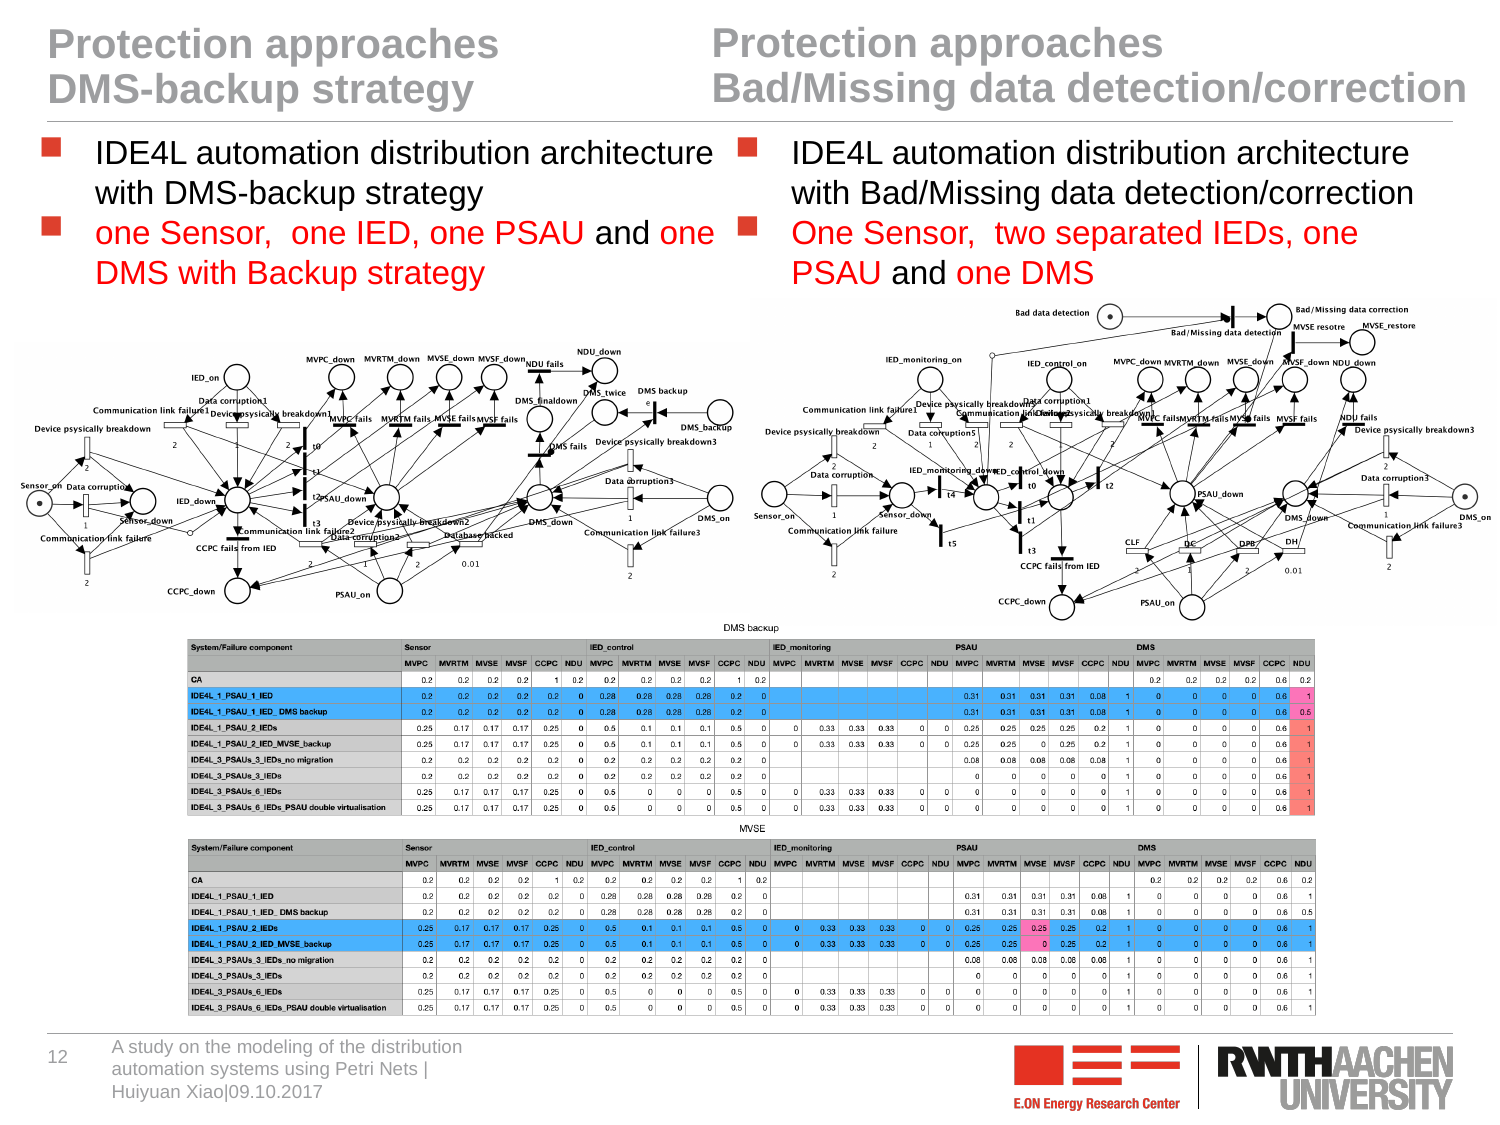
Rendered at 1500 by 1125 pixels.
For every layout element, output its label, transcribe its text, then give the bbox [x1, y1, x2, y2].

text_box Protection approaches Bad/Missing data detection/correction [711, 22, 1477, 112]
title Protection approaches DMS-backup strategy [47, 23, 1453, 113]
text_box IDE4L automation distribution architecture with Bad/Missing data detection/correction One Sensor, two separated IEDs, one PSAU and one DMS [735, 131, 1443, 308]
picture [14, 298, 1497, 1023]
list IDE4L automation distribution architecture with DMS-backup strategy one Sensor, one IED, one PSAU and one DMS with Backup strategy [38, 131, 730, 307]
picture [1013, 1045, 1180, 1112]
picture [1218, 1046, 1453, 1111]
